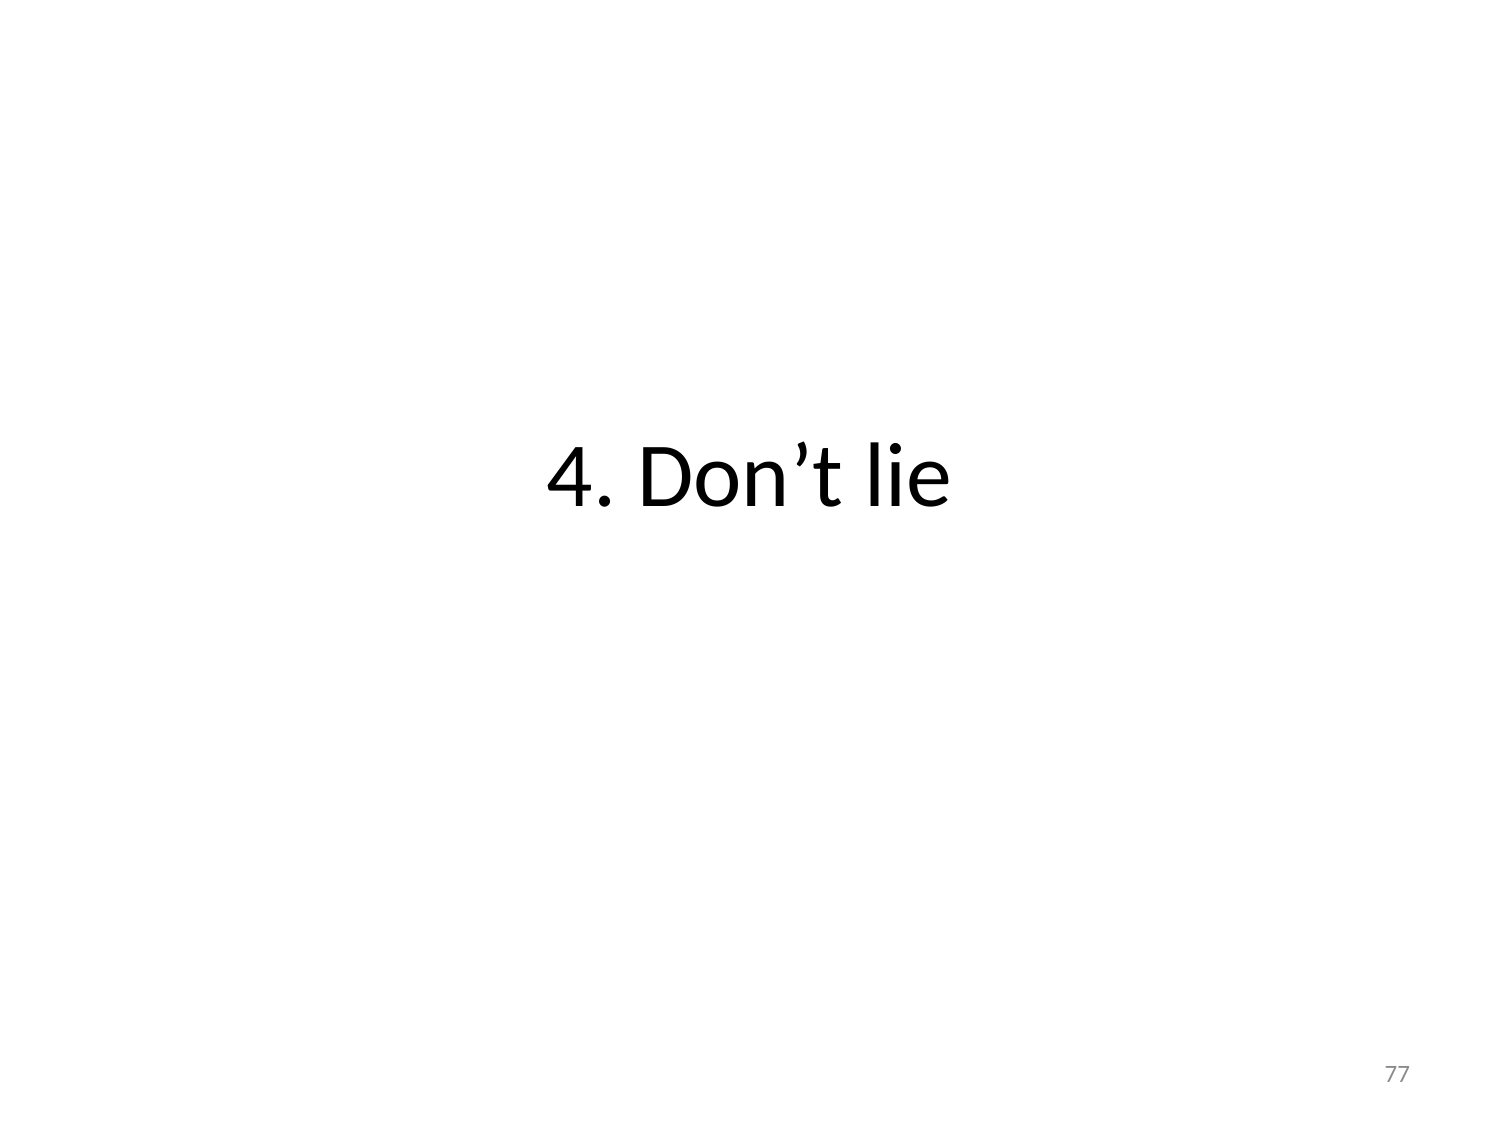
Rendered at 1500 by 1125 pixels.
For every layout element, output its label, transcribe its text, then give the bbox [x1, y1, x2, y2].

slide_number 77 [1074, 1042, 1425, 1103]
title 4. Don’t lie [112, 349, 1388, 591]
